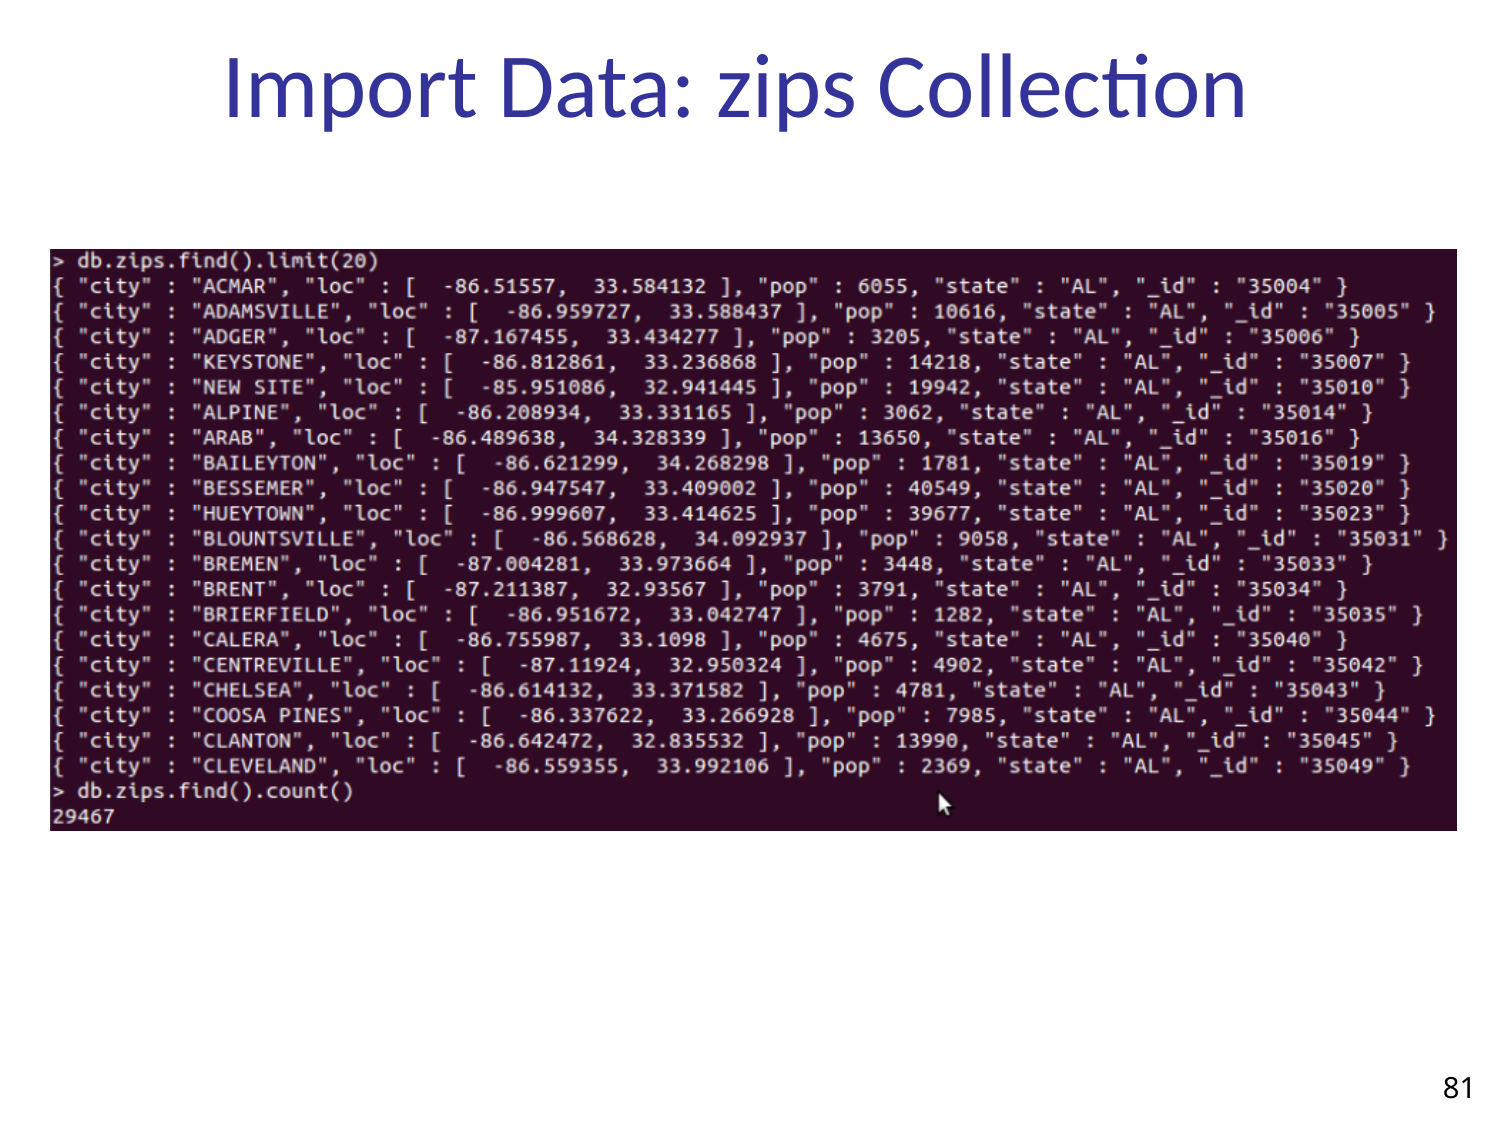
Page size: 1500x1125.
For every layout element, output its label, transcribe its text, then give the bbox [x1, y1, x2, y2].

slide_number 81 [1178, 1056, 1492, 1122]
picture [49, 249, 1458, 831]
title Import Data: zips Collection [85, 12, 1388, 150]
